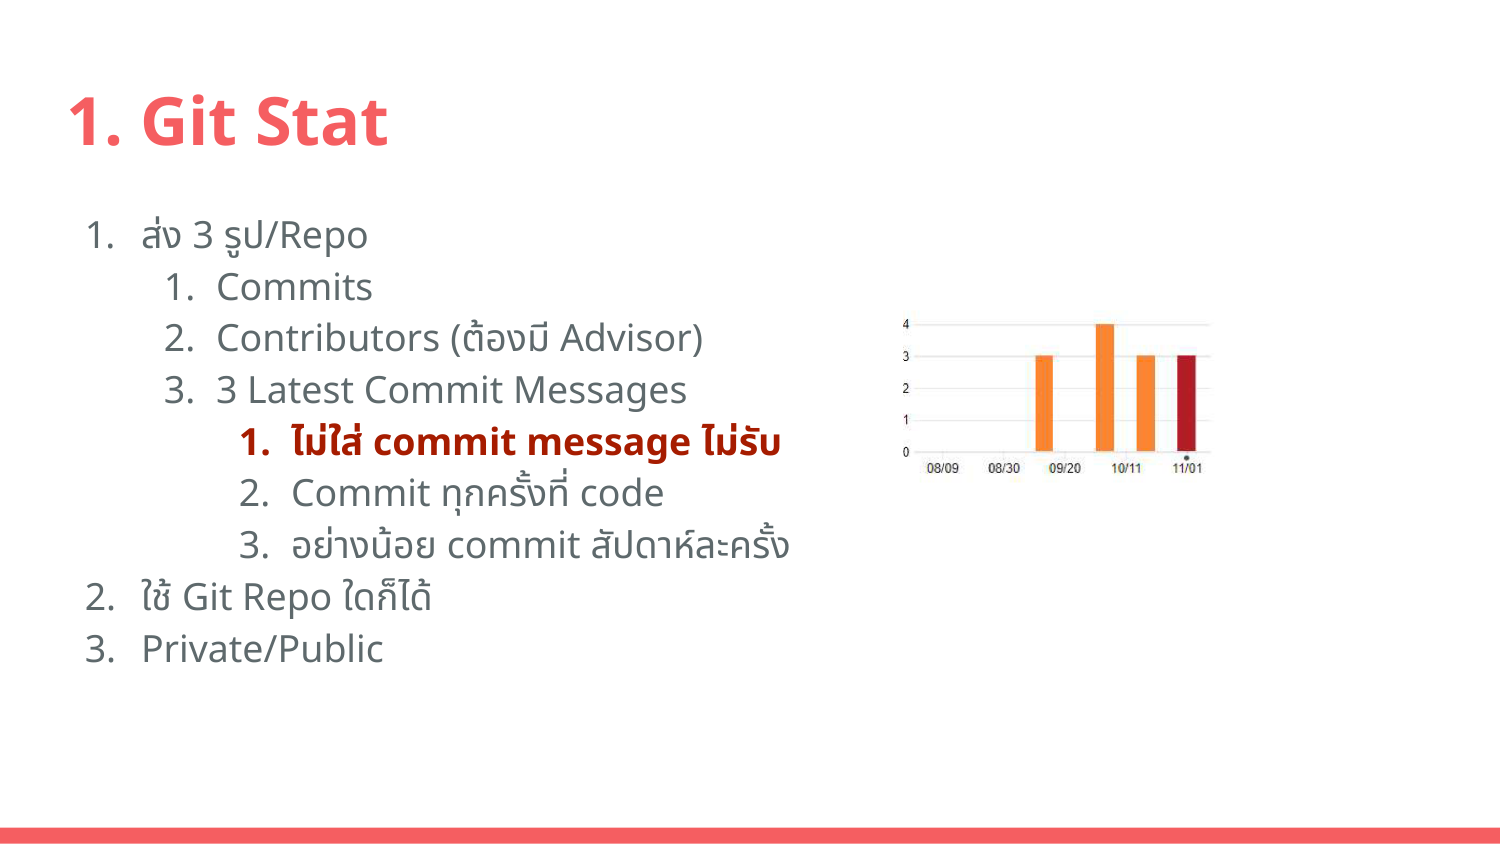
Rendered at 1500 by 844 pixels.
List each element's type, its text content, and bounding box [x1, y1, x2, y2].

title 1. Git Stat [51, 64, 1449, 167]
picture [868, 280, 1248, 506]
list ส่ง 3 รูป/Repo Commits Contributors (ต้องมี Advisor) 3 Latest Commit Messages ไม่ใส่ commit message ไม่รับ Commit ทุกครั้งที่ code อย่างน้อย commit สัปดาห์ละครั้ง ใช้ Git Repo ใดก็ได้ Private/Public [51, 189, 922, 750]
